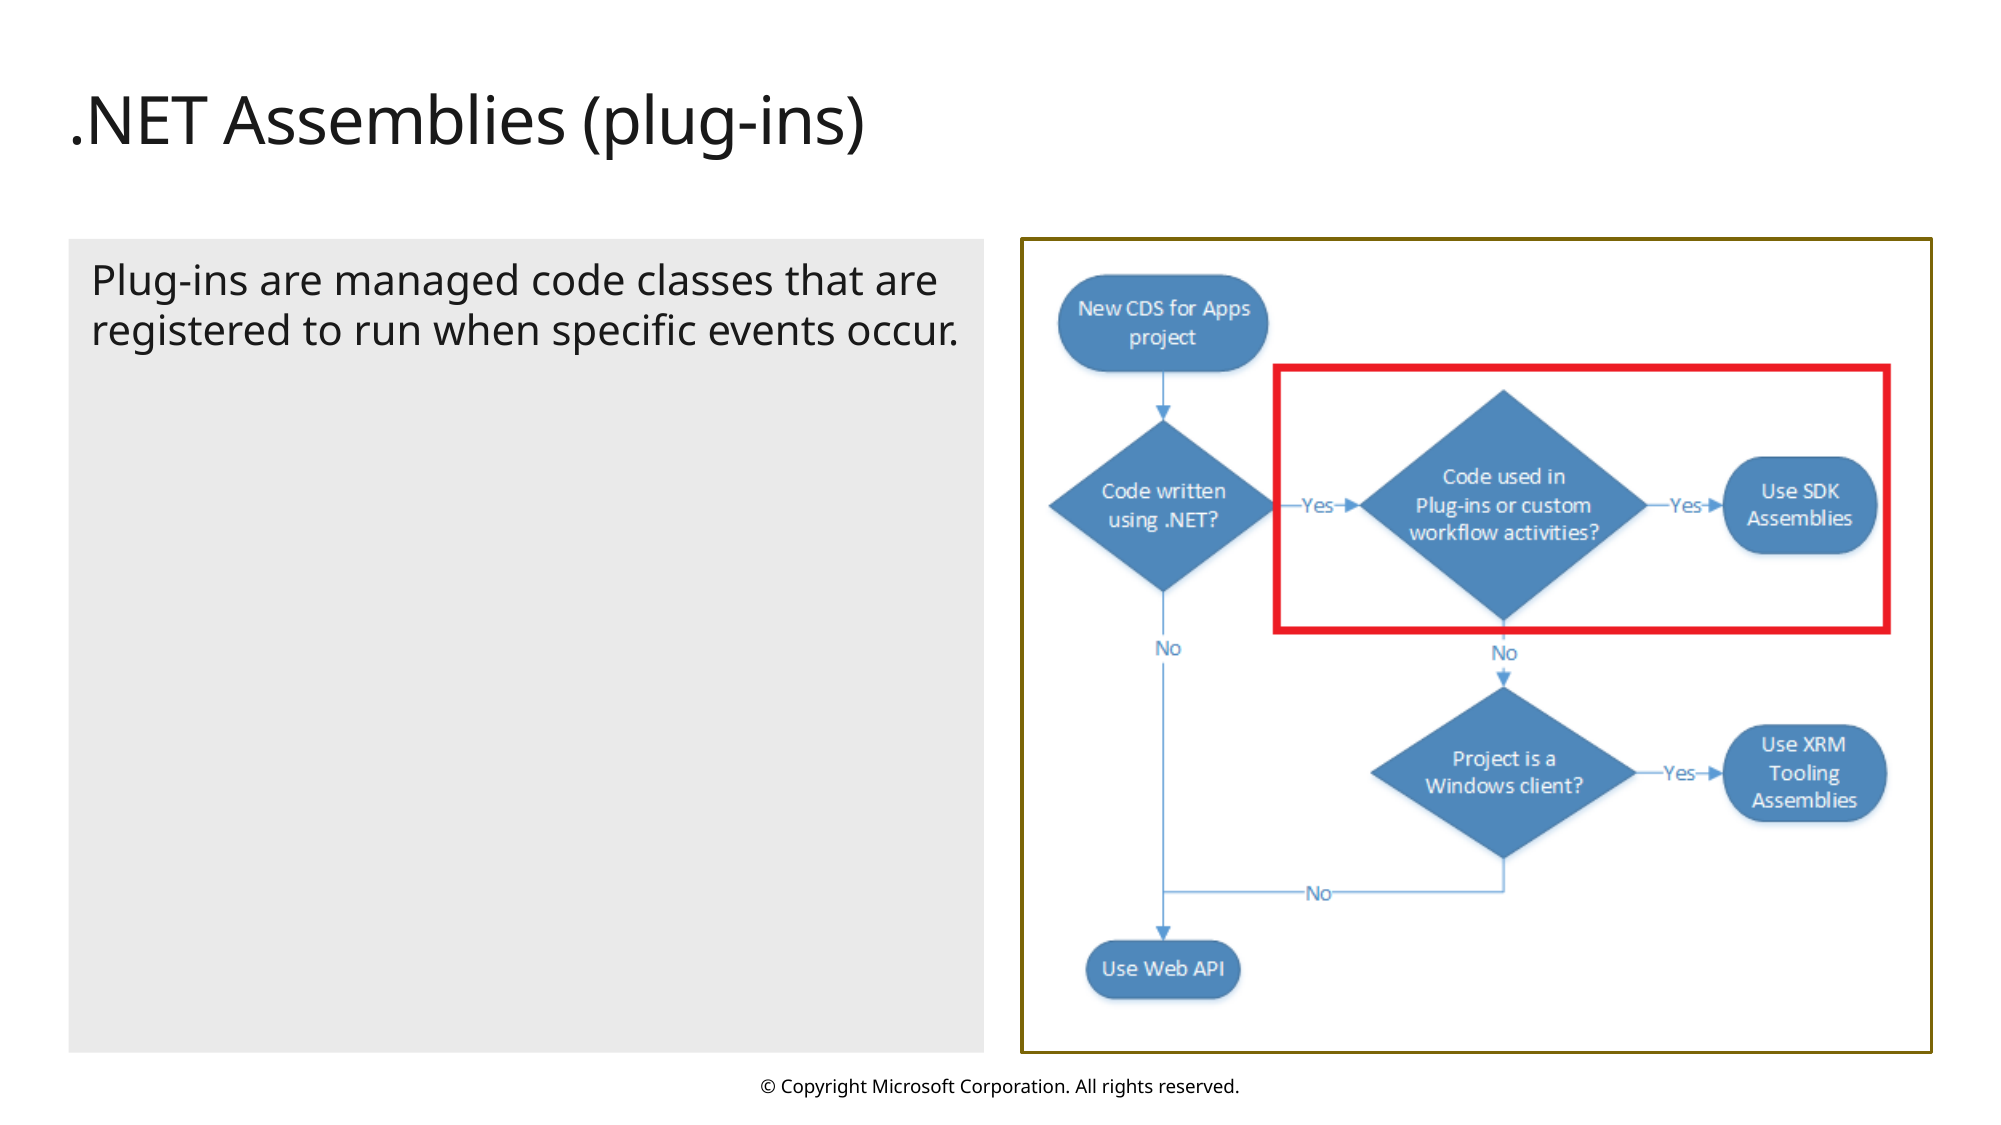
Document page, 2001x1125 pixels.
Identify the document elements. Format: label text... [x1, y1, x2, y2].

list Plug-ins are managed code classes that are registered to run when specific events occur. [68, 238, 984, 1053]
title .NET Assemblies (plug-ins) [68, 72, 1932, 192]
picture [1041, 271, 1912, 1021]
